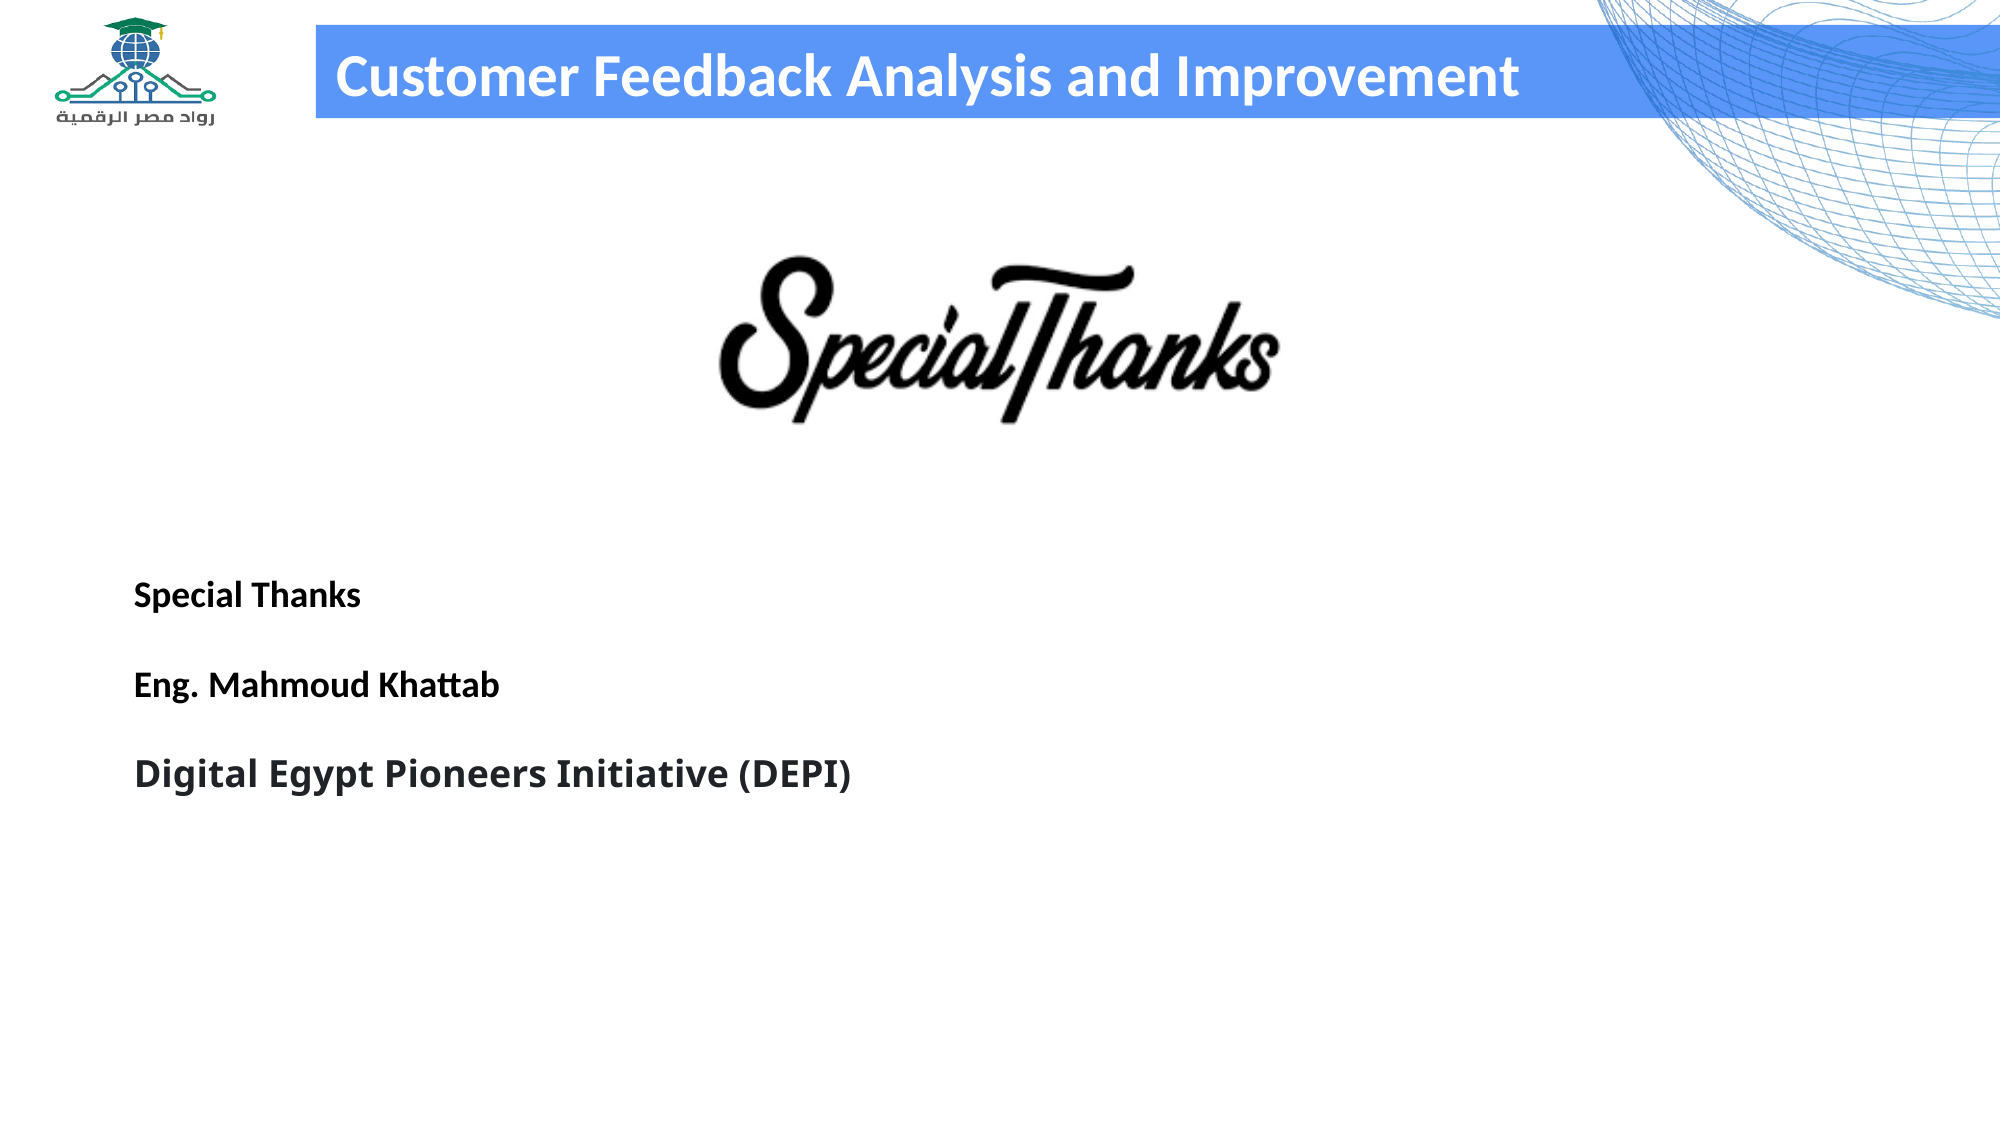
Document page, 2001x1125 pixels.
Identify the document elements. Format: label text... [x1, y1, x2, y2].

text_box [1500, 0, 2000, 458]
picture [24, 0, 241, 157]
picture [632, 191, 1368, 490]
text_box Customer Feedback Analysis and Improvement [315, 24, 1629, 119]
text_box Special Thanks Eng. Mahmoud Khattab Digital Egypt Pioneers Initiative (DEPI) [118, 562, 964, 803]
